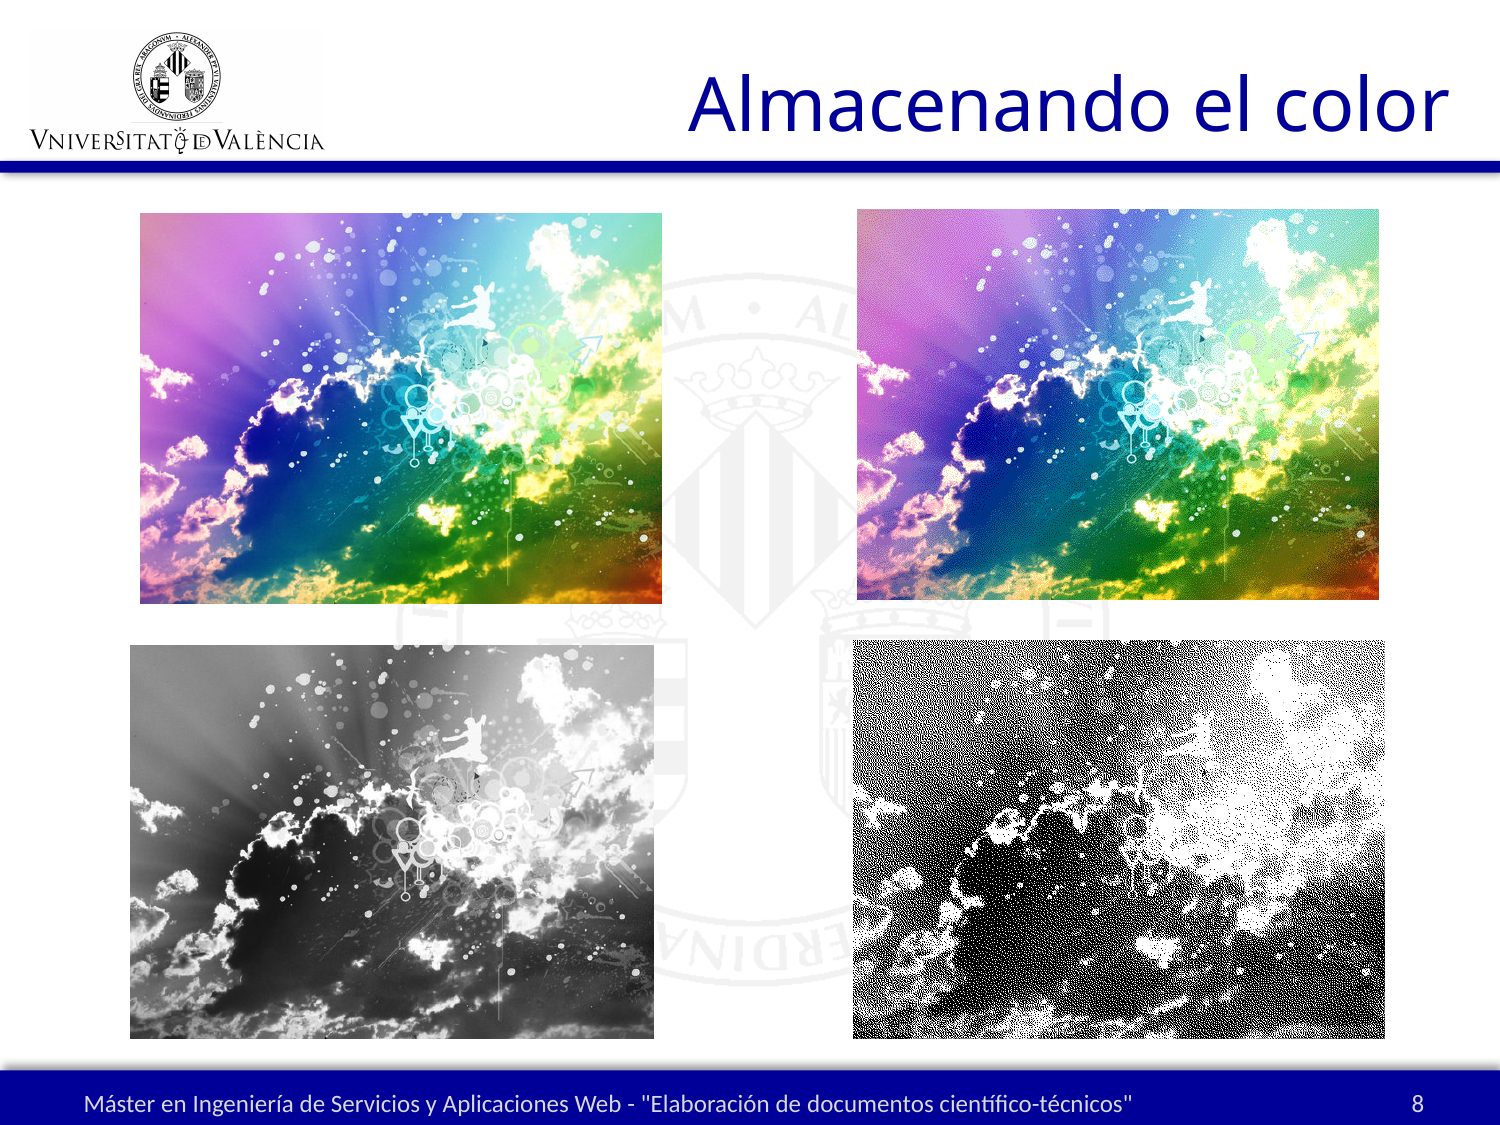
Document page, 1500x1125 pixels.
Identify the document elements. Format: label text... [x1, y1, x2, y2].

picture [130, 208, 1385, 1040]
slide_number 8 [1364, 1070, 1440, 1125]
title Almacenando el color [360, 16, 1466, 154]
picture [29, 30, 325, 154]
footer Máster en Ingeniería de Servicios y Aplicaciones Web - "Elaboración de documentos científico-técnicos" [68, 1070, 1353, 1125]
